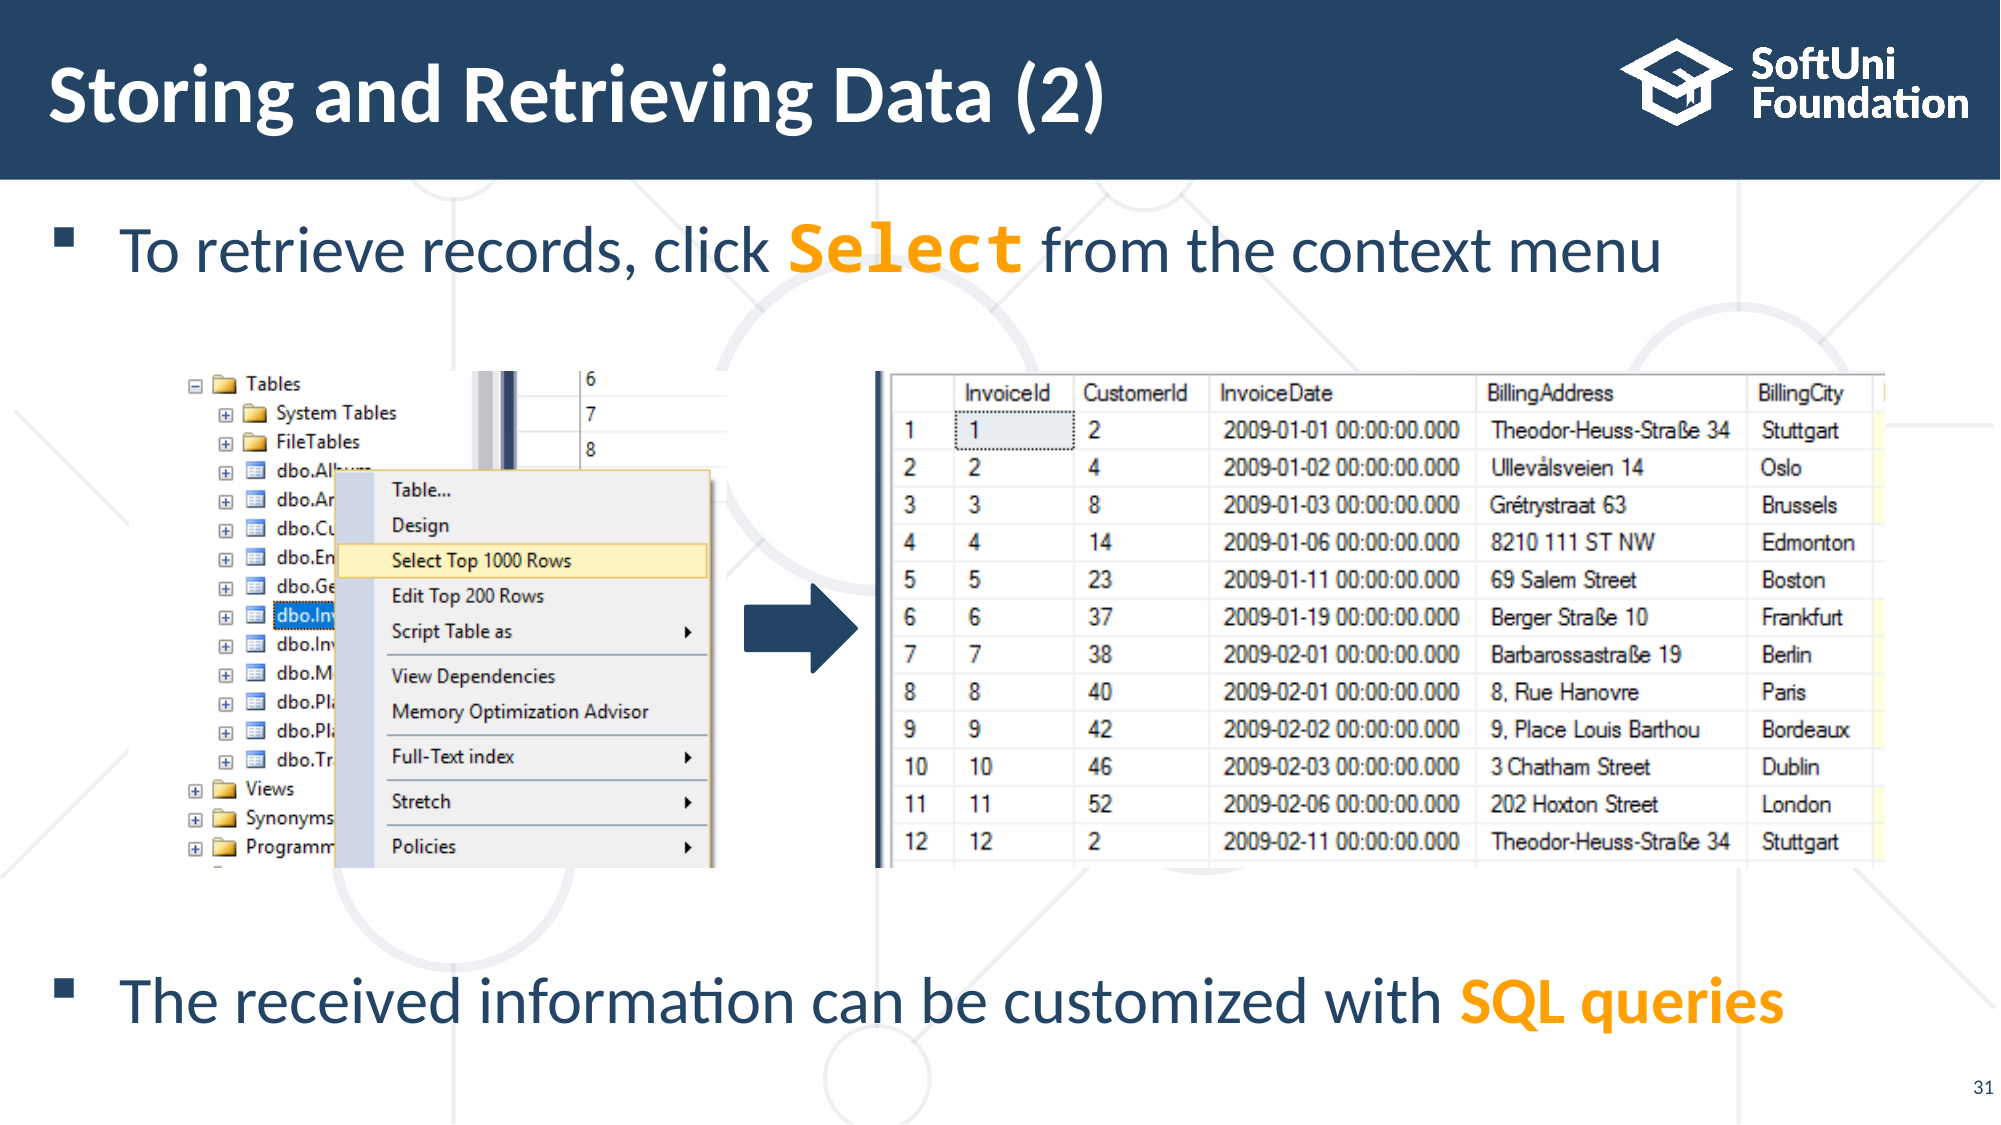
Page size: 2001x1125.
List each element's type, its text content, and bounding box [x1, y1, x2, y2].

picture [1619, 38, 1968, 126]
picture [875, 370, 1886, 868]
picture [128, 370, 727, 868]
list To retrieve records, click Select from the context menu The received information can be customized with SQL queries [31, 196, 1970, 1050]
slide_number 31 [1929, 1070, 2000, 1103]
text_box [744, 583, 858, 674]
title Storing and Retrieving Data (2) [31, 16, 1591, 162]
